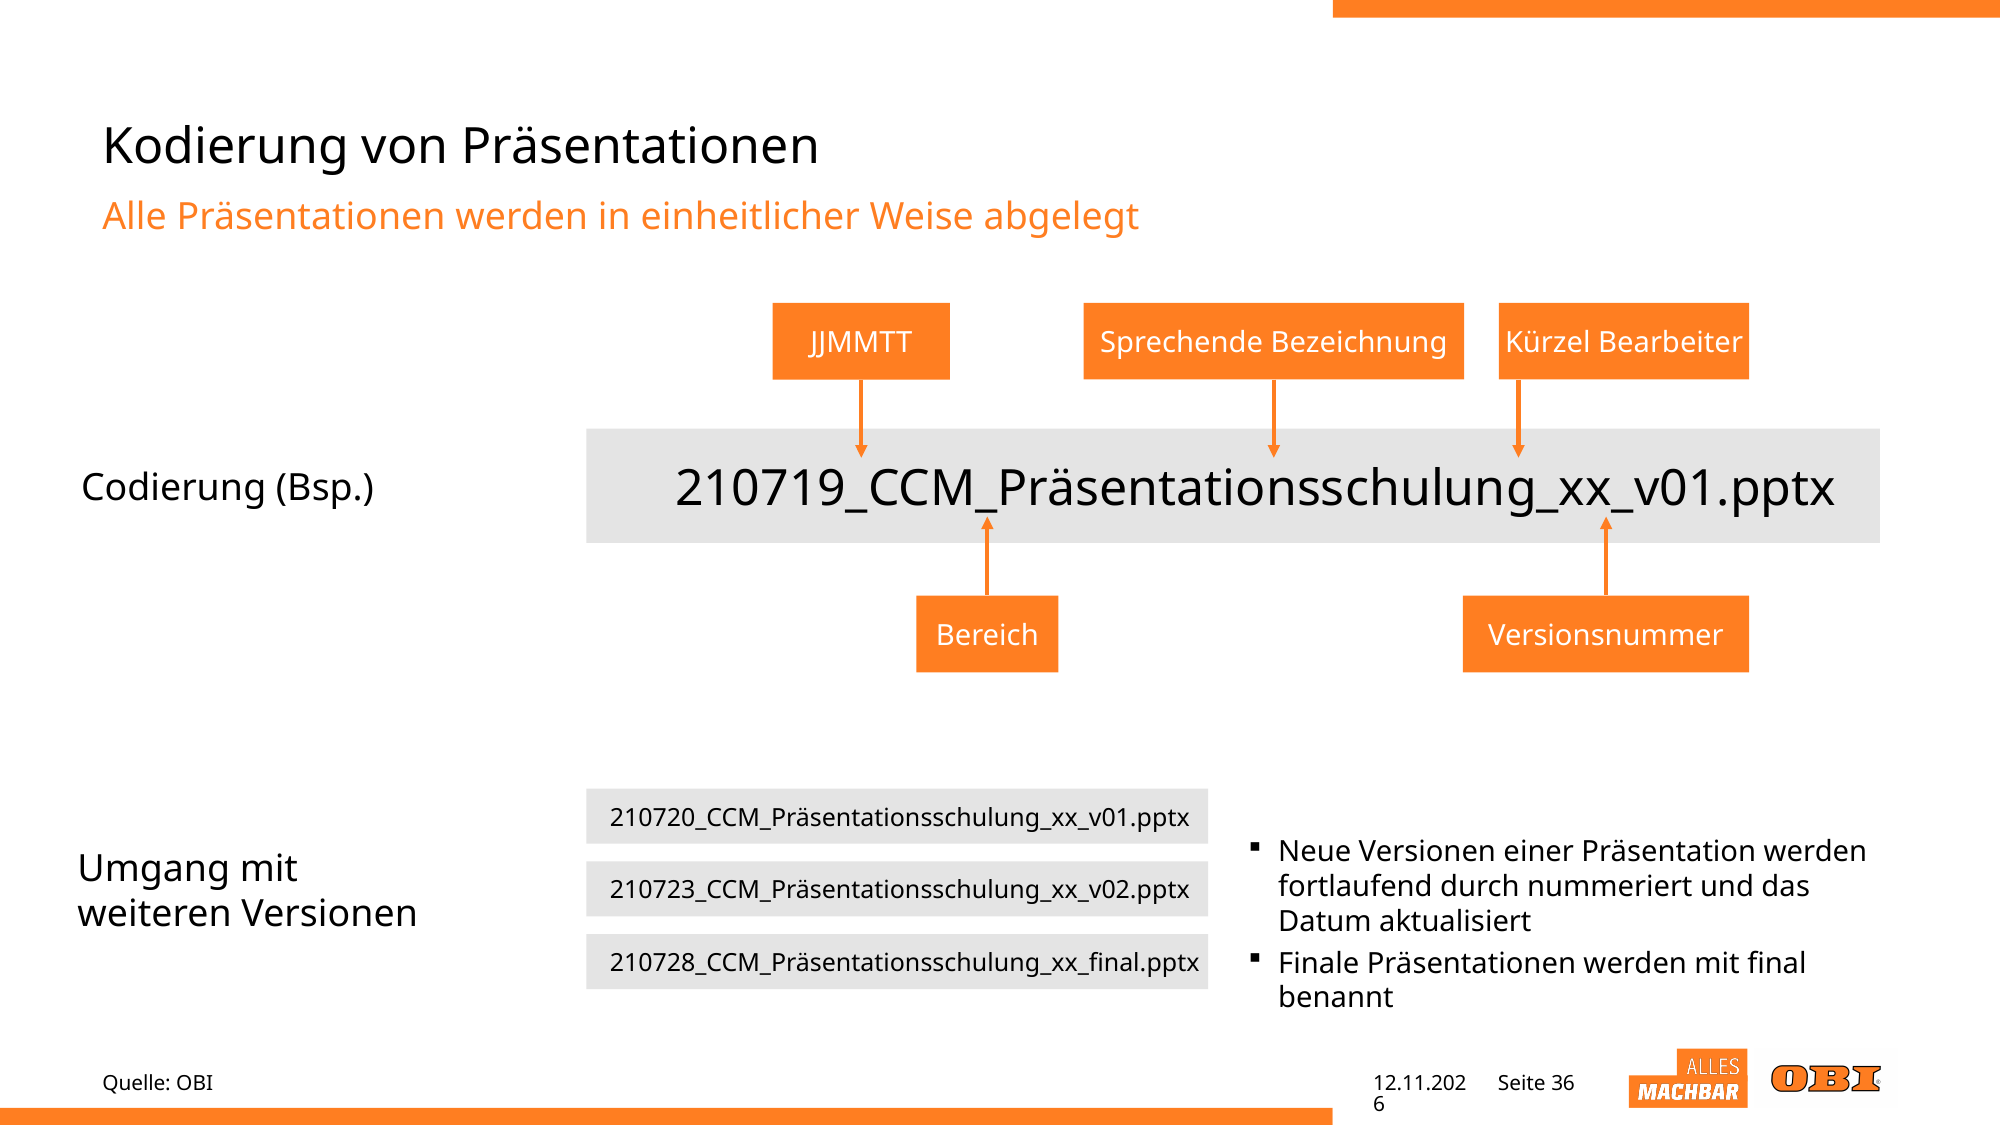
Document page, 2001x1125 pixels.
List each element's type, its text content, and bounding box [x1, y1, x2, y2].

text_box Umgang mit weiteren Versionen [77, 843, 419, 935]
picture [1638, 1058, 1739, 1100]
text_box Codierung (Bsp.) [81, 463, 375, 509]
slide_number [1373, 1071, 1475, 1097]
text_box 210719_CCM_Präsentationsschulung_xx_v01.pptx [585, 428, 1881, 544]
footer Quelle: OBI [102, 1071, 1271, 1097]
text_box Bereich [915, 595, 1059, 673]
text_box Sprechende Bezeichnung [1083, 302, 1465, 381]
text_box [586, 788, 1209, 990]
text_box Kürzel Bearbeiter [1498, 302, 1750, 381]
text_box JJMMTT [772, 302, 951, 381]
text_box Neue Versionen einer Präsentation werden fortlaufend durch nummeriert und das Datum aktualisiert Finale Präsentationen werden mit final benannt [1248, 832, 1880, 1014]
title Kodierung von Präsentationen [102, 112, 1880, 174]
text_box Versionsnummer [1462, 595, 1750, 673]
slide_number Seite 36 [1497, 1071, 1588, 1097]
picture [1754, 1048, 1898, 1107]
list Alle Präsentationen werden in einheitlicher Weise abgelegt [102, 192, 1880, 238]
